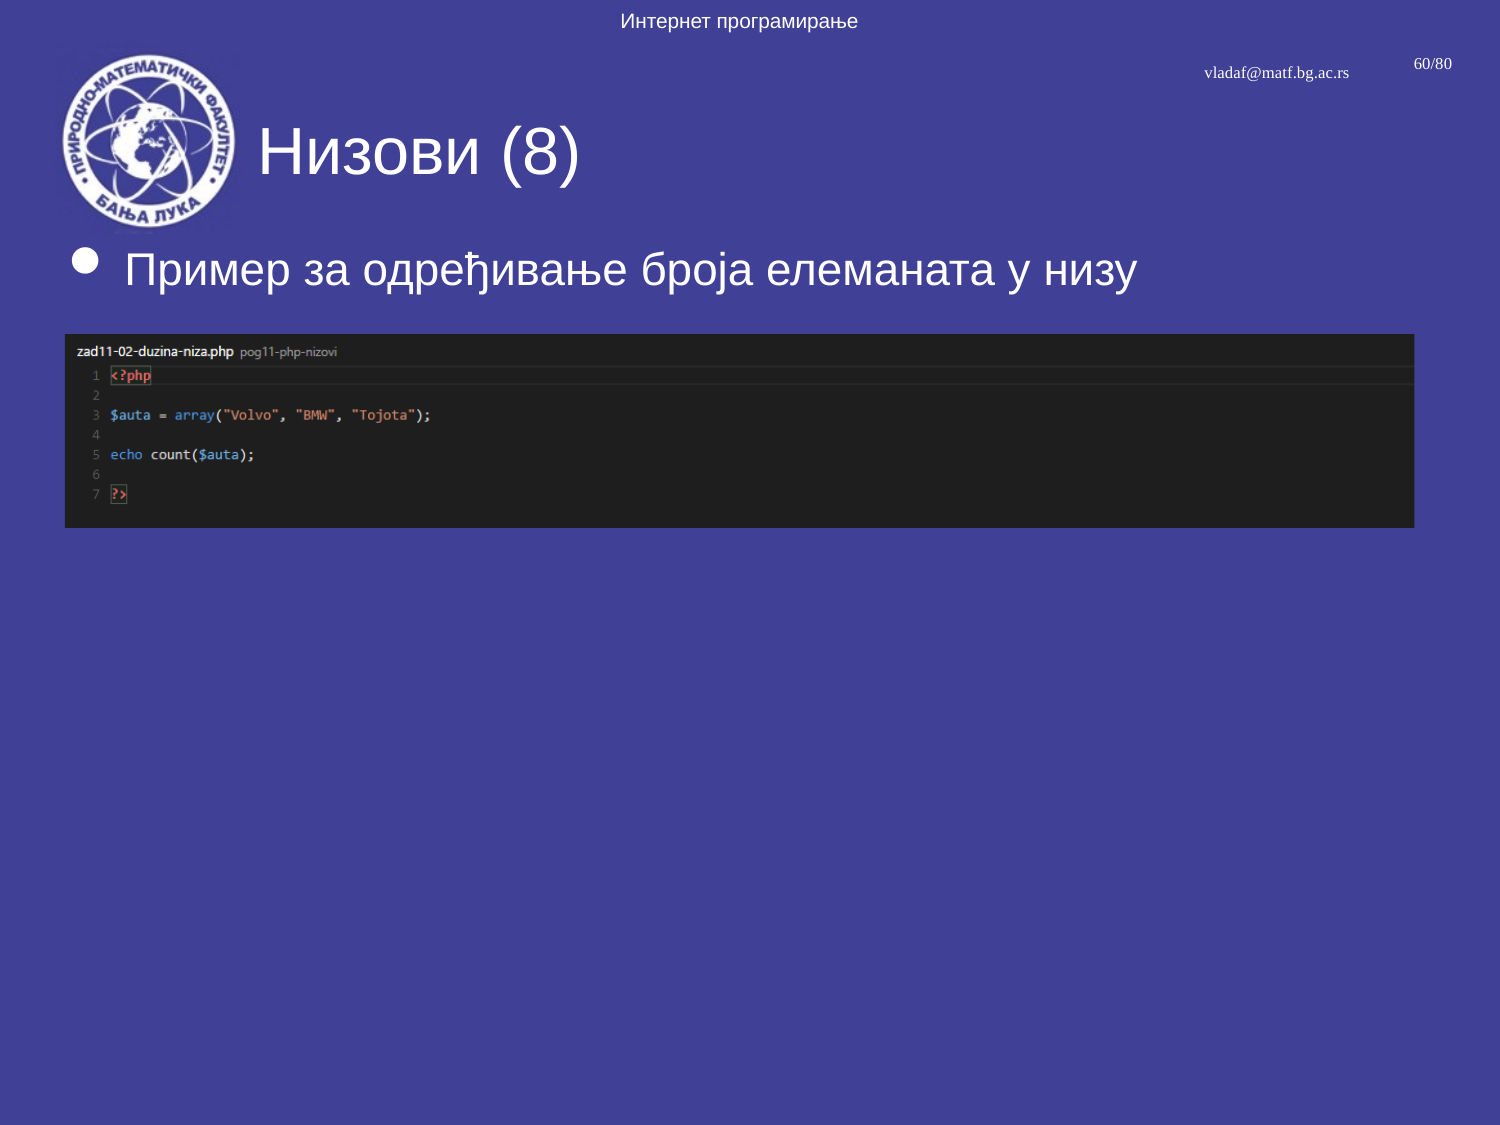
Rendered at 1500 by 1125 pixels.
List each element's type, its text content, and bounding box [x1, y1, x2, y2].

title Низови (8) [242, 54, 1388, 231]
list Пример за одређивање броја елеманата у низу [53, 231, 1483, 588]
picture [64, 333, 1415, 528]
picture [55, 42, 243, 231]
